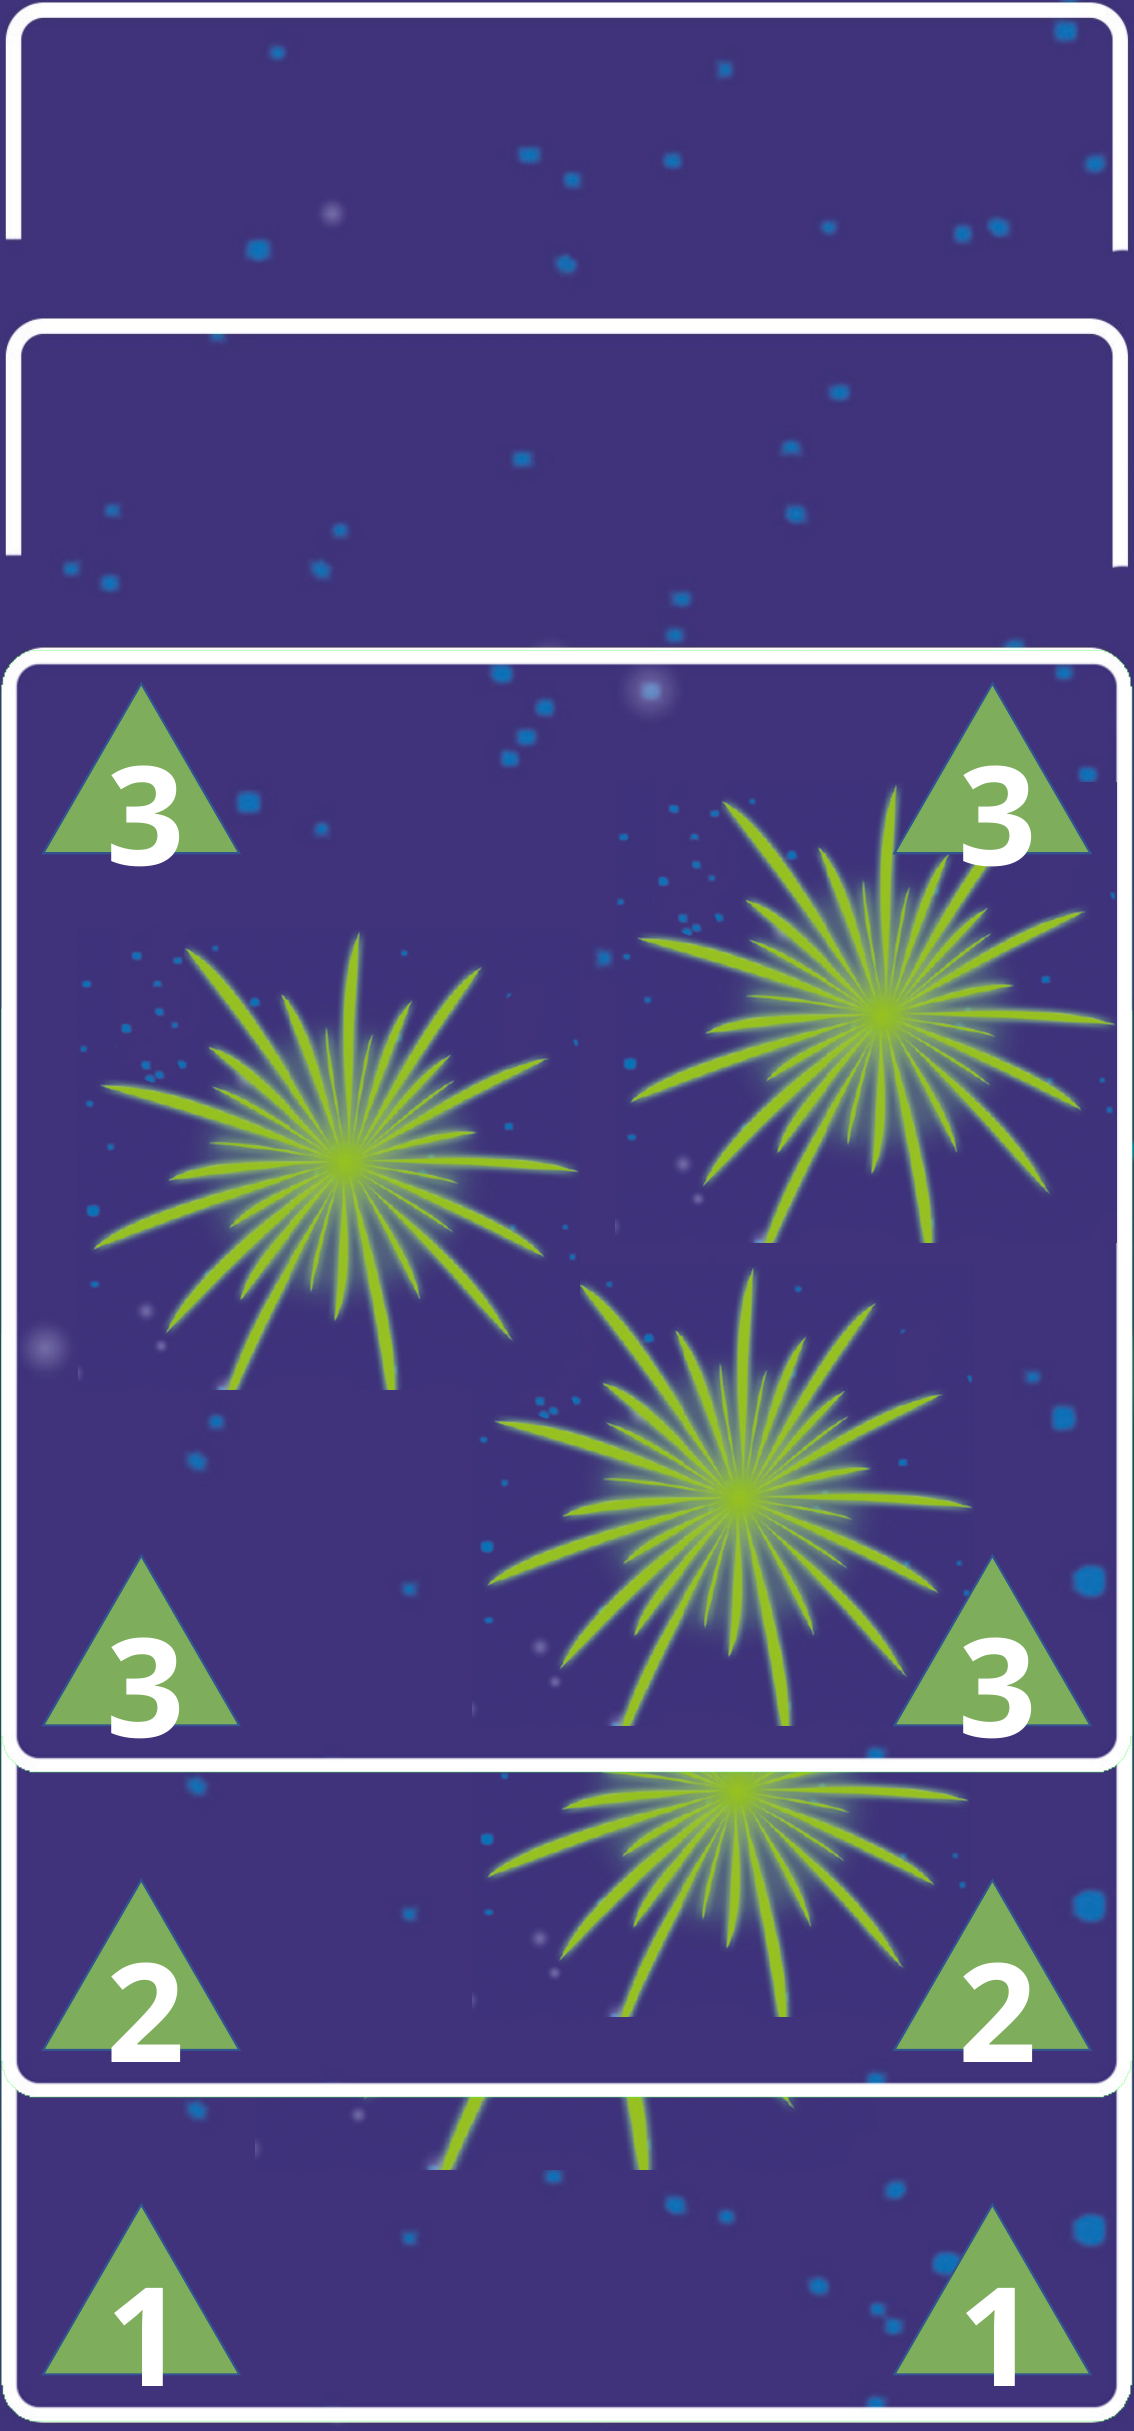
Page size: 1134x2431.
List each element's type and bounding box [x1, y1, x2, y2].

text_box [0, 0, 1134, 2431]
